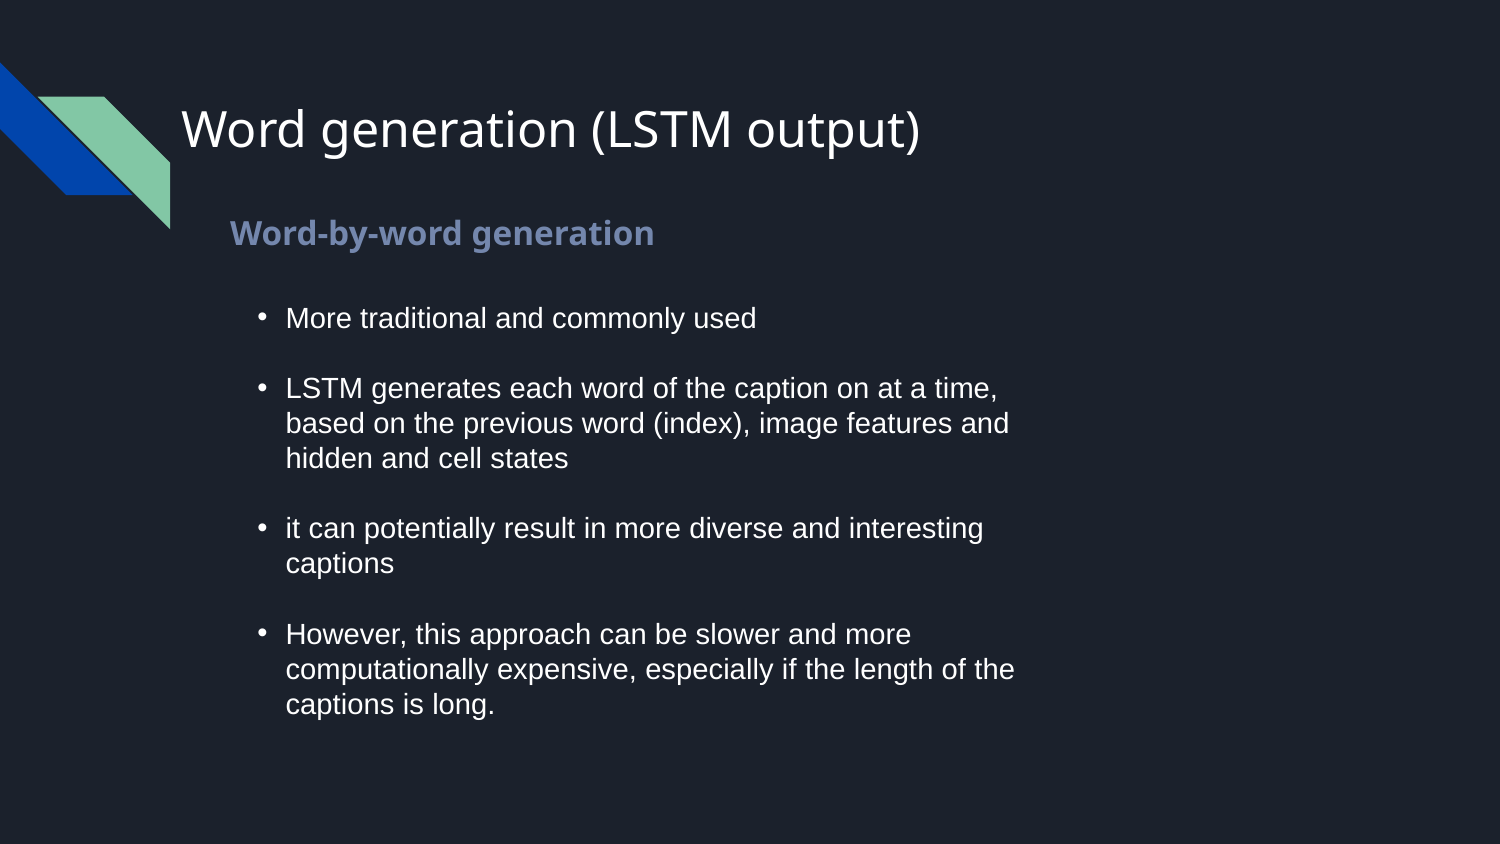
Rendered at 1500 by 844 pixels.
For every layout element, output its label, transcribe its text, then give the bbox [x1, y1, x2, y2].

title Word generation (LSTM output) [166, 82, 1500, 230]
text_box More traditional and commonly used LSTM generates each word of the caption on at a time, based on the previous word (index), image features and hidden and cell states it can potentially result in more diverse and interesting captions However, this approach can be slower and more computationally expensive, especially if the length of the captions is long. [242, 291, 1093, 796]
text_box Word-by-word generation [191, 191, 903, 270]
